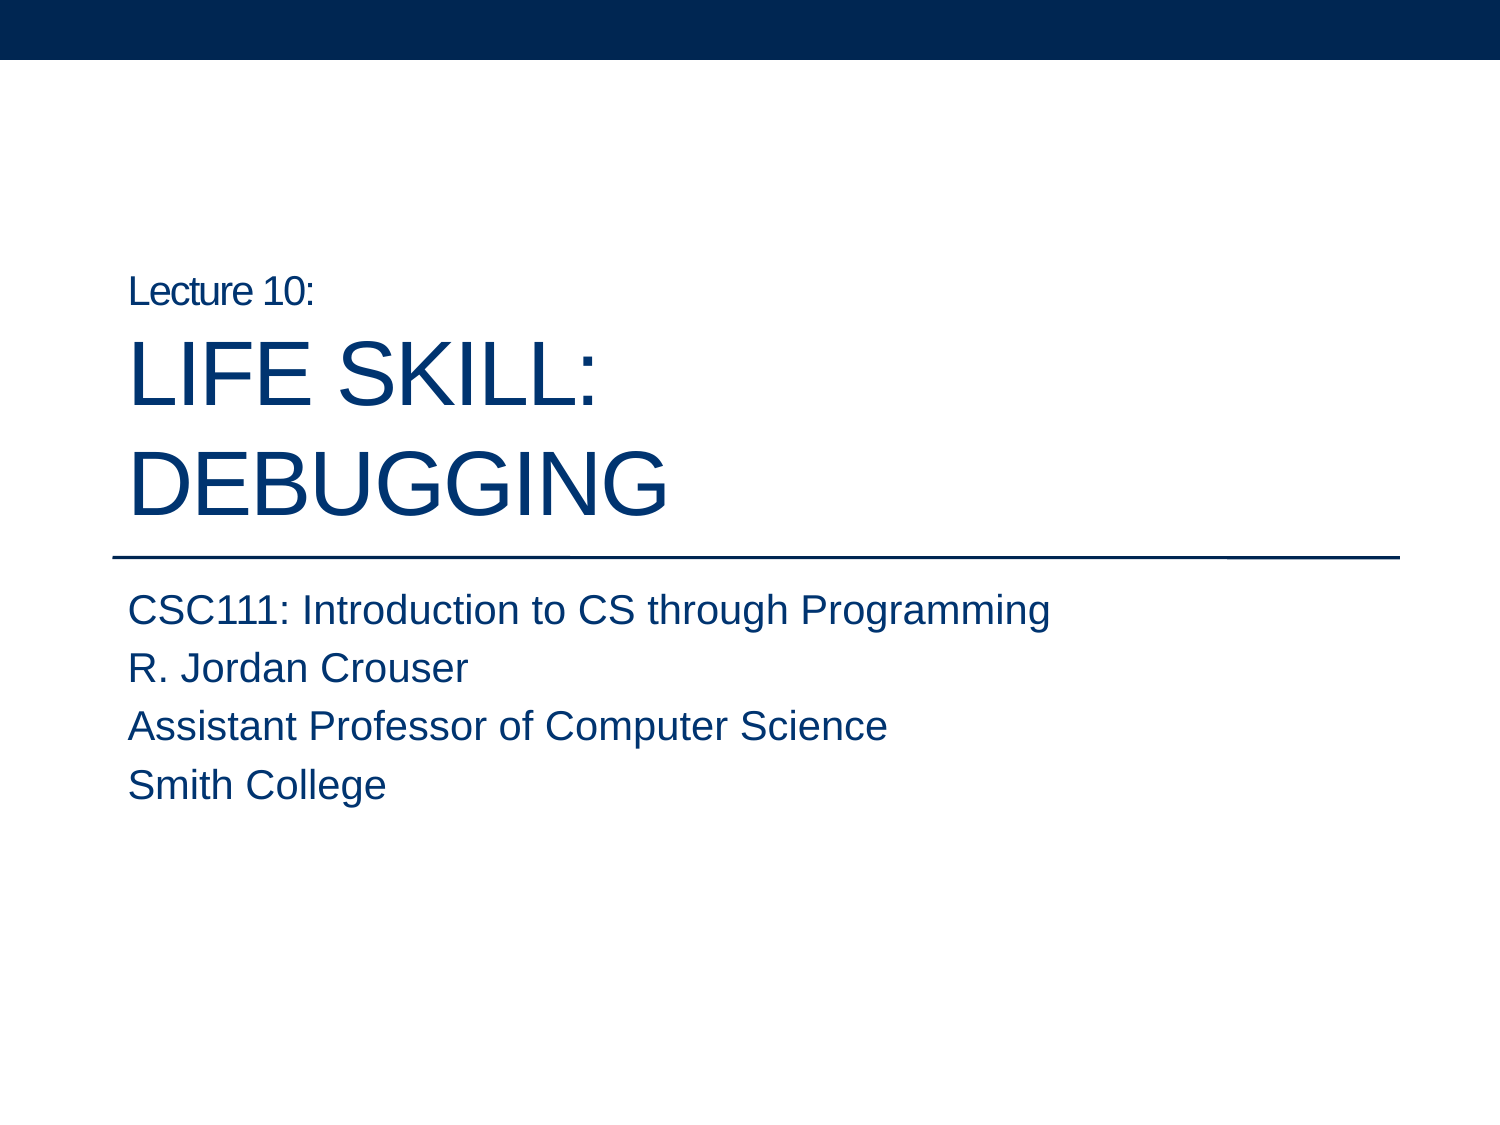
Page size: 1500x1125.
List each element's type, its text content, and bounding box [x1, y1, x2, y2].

subtitle CSC111: Introduction to CS through Programming R. Jordan Crouser Assistant Professor of Computer Science Smith College [112, 575, 1163, 863]
title Lecture 10: Life Skill: DEBUGGING [112, 224, 1400, 542]
